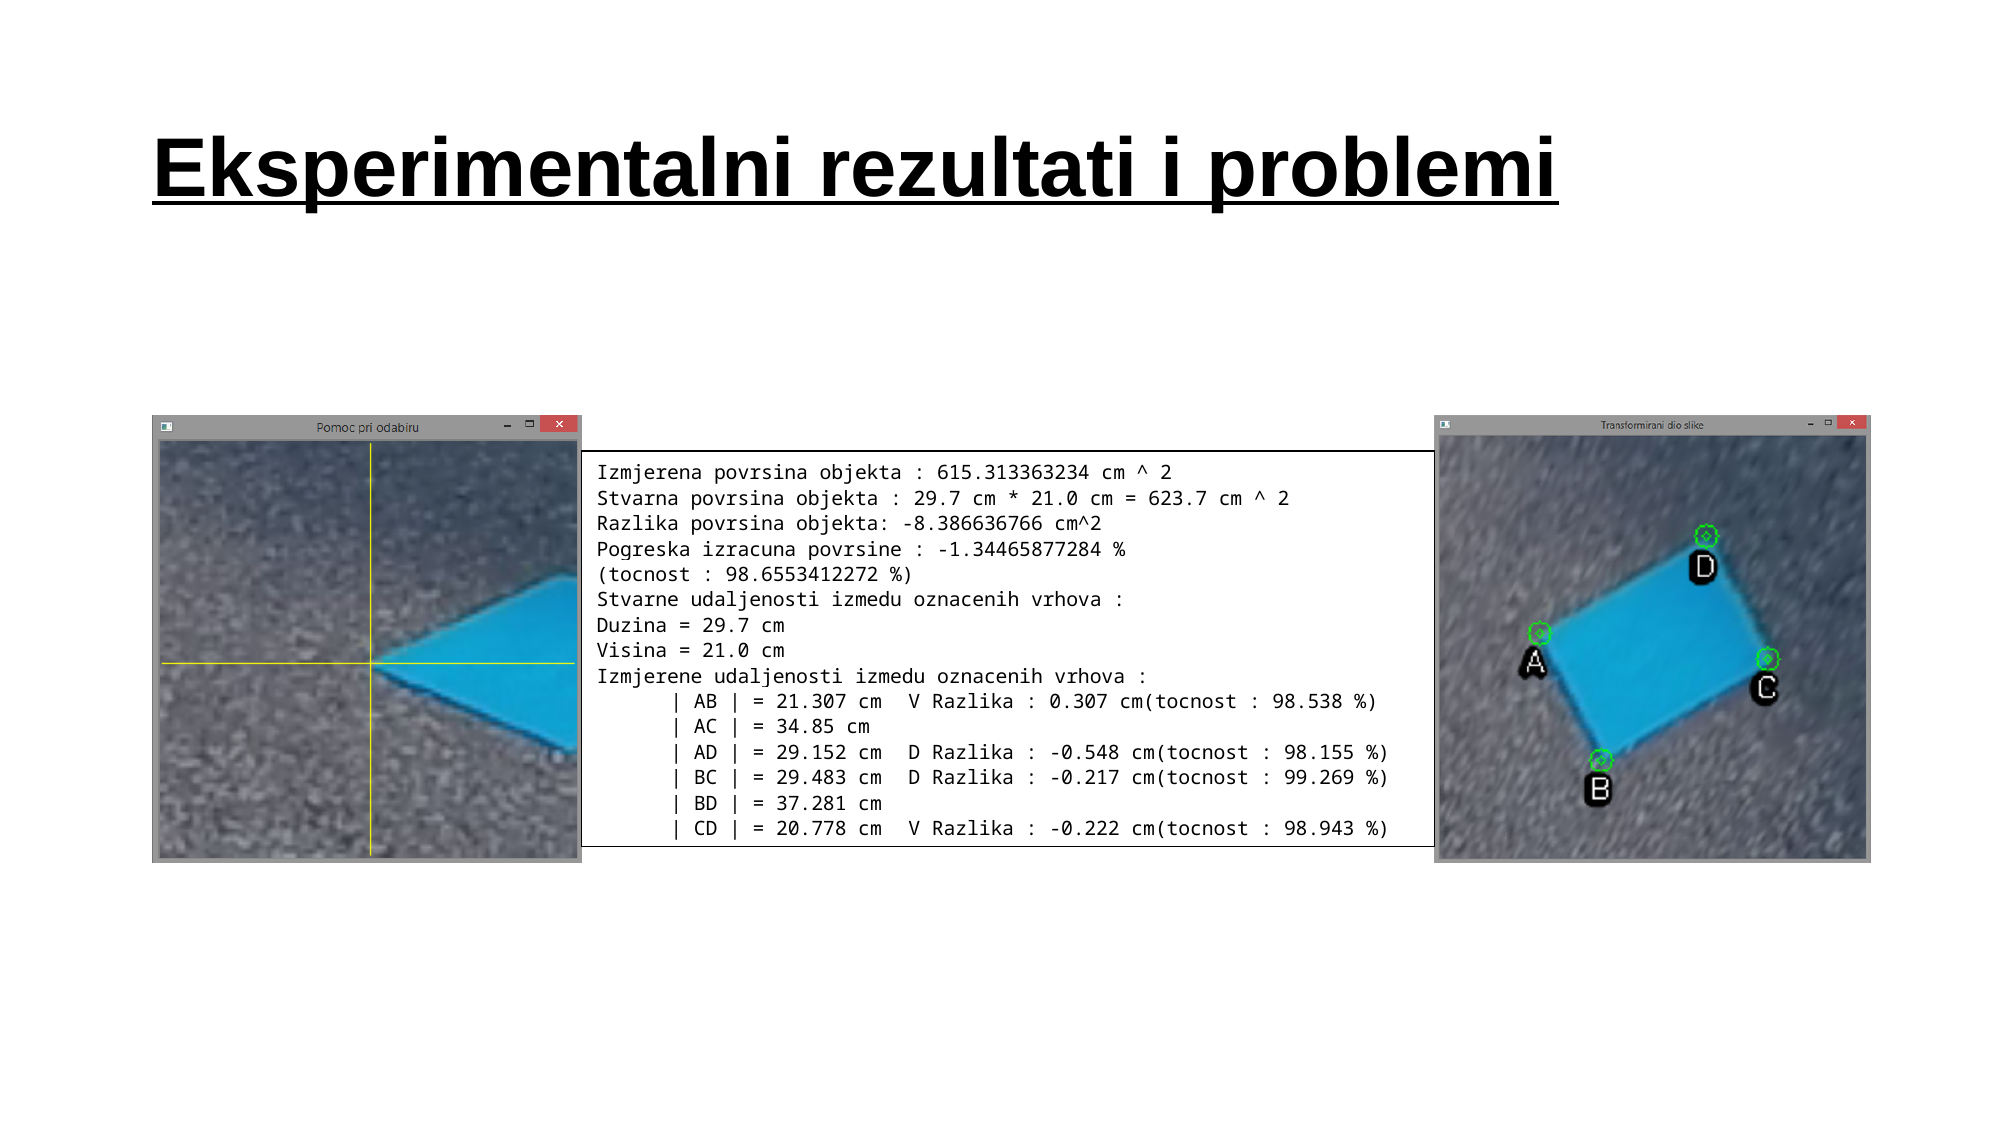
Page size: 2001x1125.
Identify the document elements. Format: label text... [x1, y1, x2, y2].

picture [152, 415, 582, 863]
picture [1434, 415, 1871, 863]
title Eksperimentalni rezultati i problemi [137, 106, 1863, 232]
text_box Izmjerena povrsina objekta : 615.313363234 cm ^ 2 Stvarna povrsina objekta : 29.7 cm * 21.0 cm = 623.7 cm ^ 2 Razlika povrsina objekta: -8.386636766 cm^2 Pogreska izracuna povrsine : -1.34465877284 % (tocnost : 98.6553412272 %) Stvarne udaljenosti izmedu oznacenih vrhova : Duzina = 29.7 cm Visina = 21.0 cm Izmjerene udaljenosti izmedu oznacenih vrhova : | AB | = 21.307 cm V Razlika : 0.307 cm(tocnost : 98.538 %) | AC | = 34.85 cm | AD | = 29.152 cm D Razlika : -0.548 cm(tocnost : 98.155 %) | BC | = 29.483 cm D Razlika : -0.217 cm(tocnost : 99.269 %) | BD | = 37.281 cm | CD | = 20.778 cm V Razlika : -0.222 cm(tocnost : 98.943 %) [582, 451, 1434, 847]
